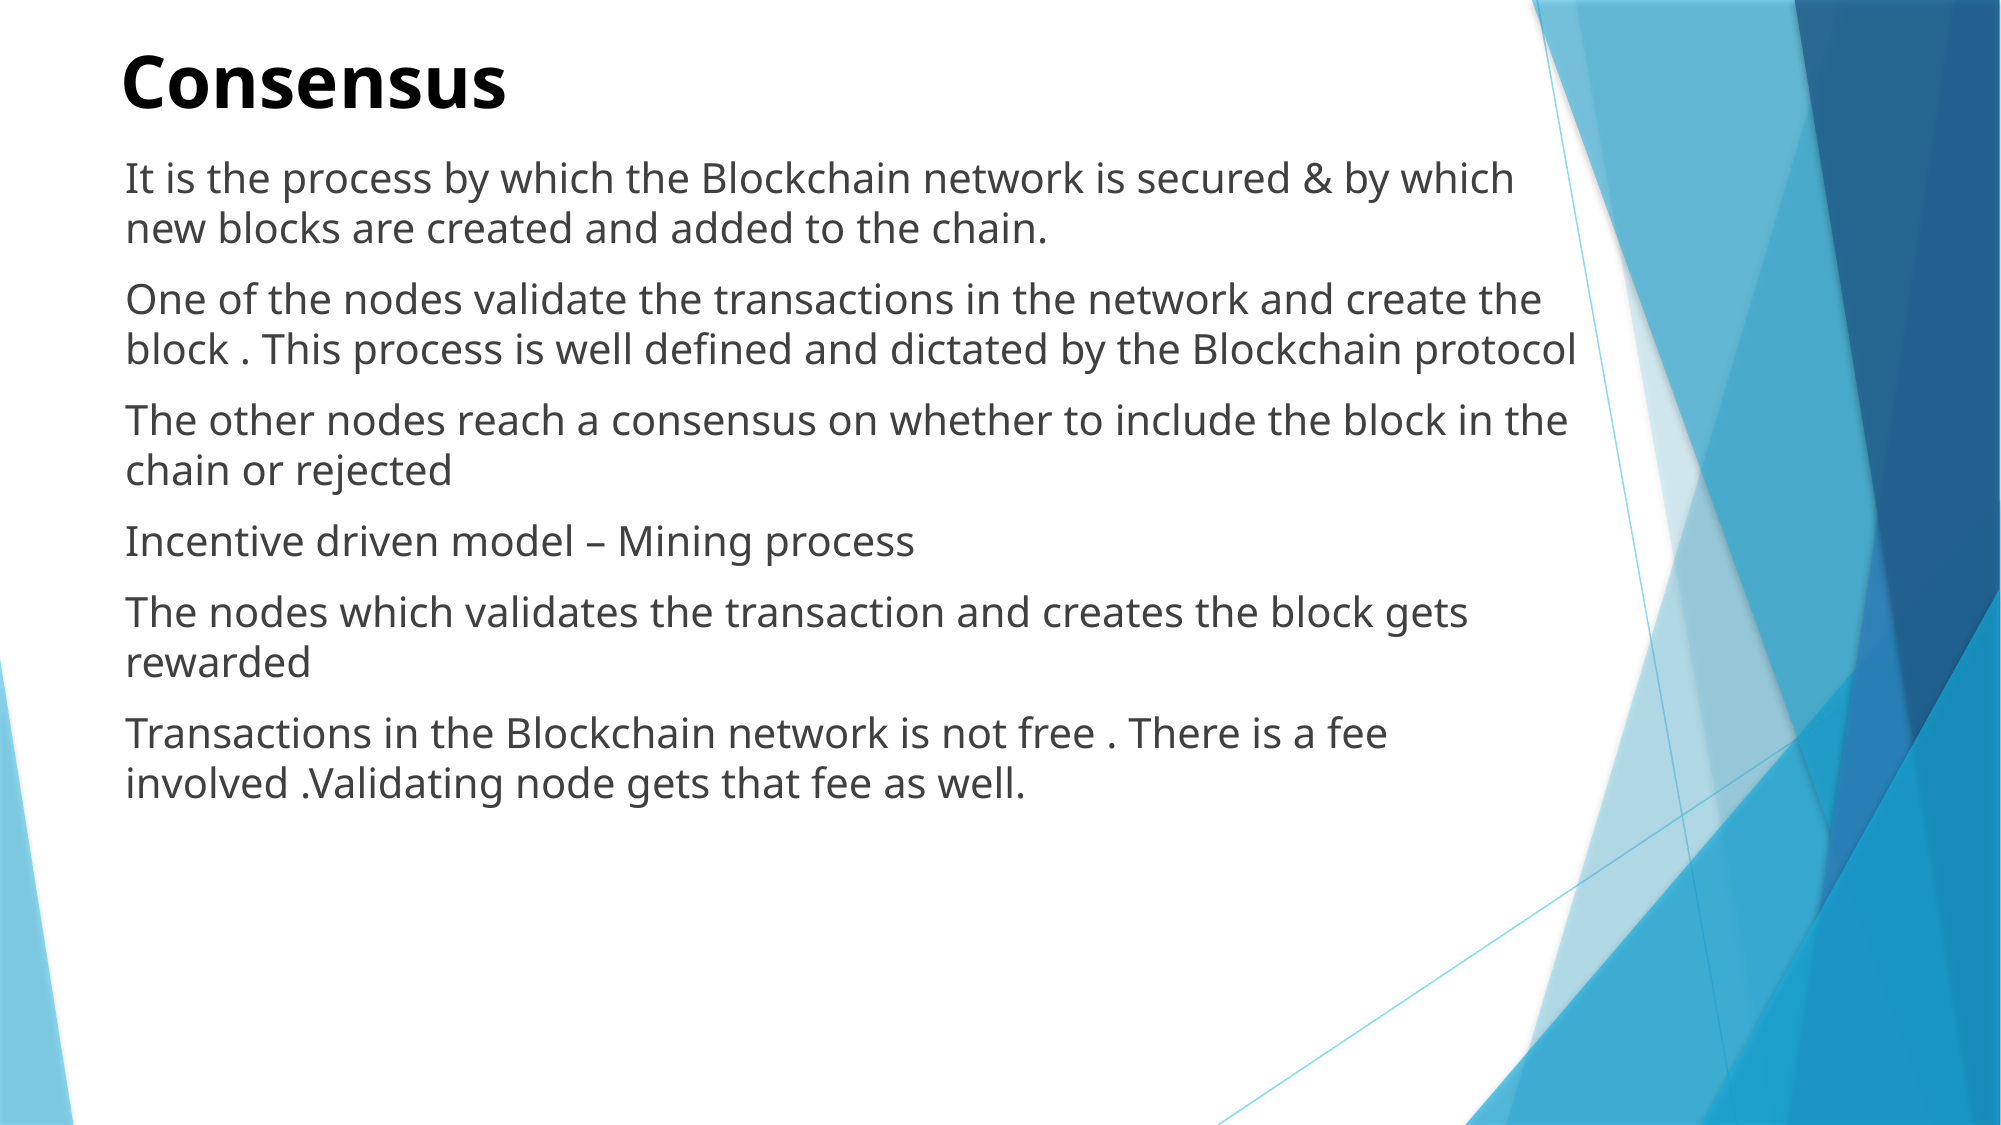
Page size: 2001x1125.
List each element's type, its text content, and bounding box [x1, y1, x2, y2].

list It is the process by which the Blockchain network is secured & by which new blocks are created and added to the chain. One of the nodes validate the transactions in the network and create the block . This process is well defined and dictated by the Blockchain protocol The other nodes reach a consensus on whether to include the block in the chain or rejected Incentive driven model – Mining process The nodes which validates the transaction and creates the block gets rewarded Transactions in the Blockchain network is not free . There is a fee involved .Validating node gets that fee as well. [57, 144, 1598, 1069]
title Consensus [104, 28, 1493, 132]
